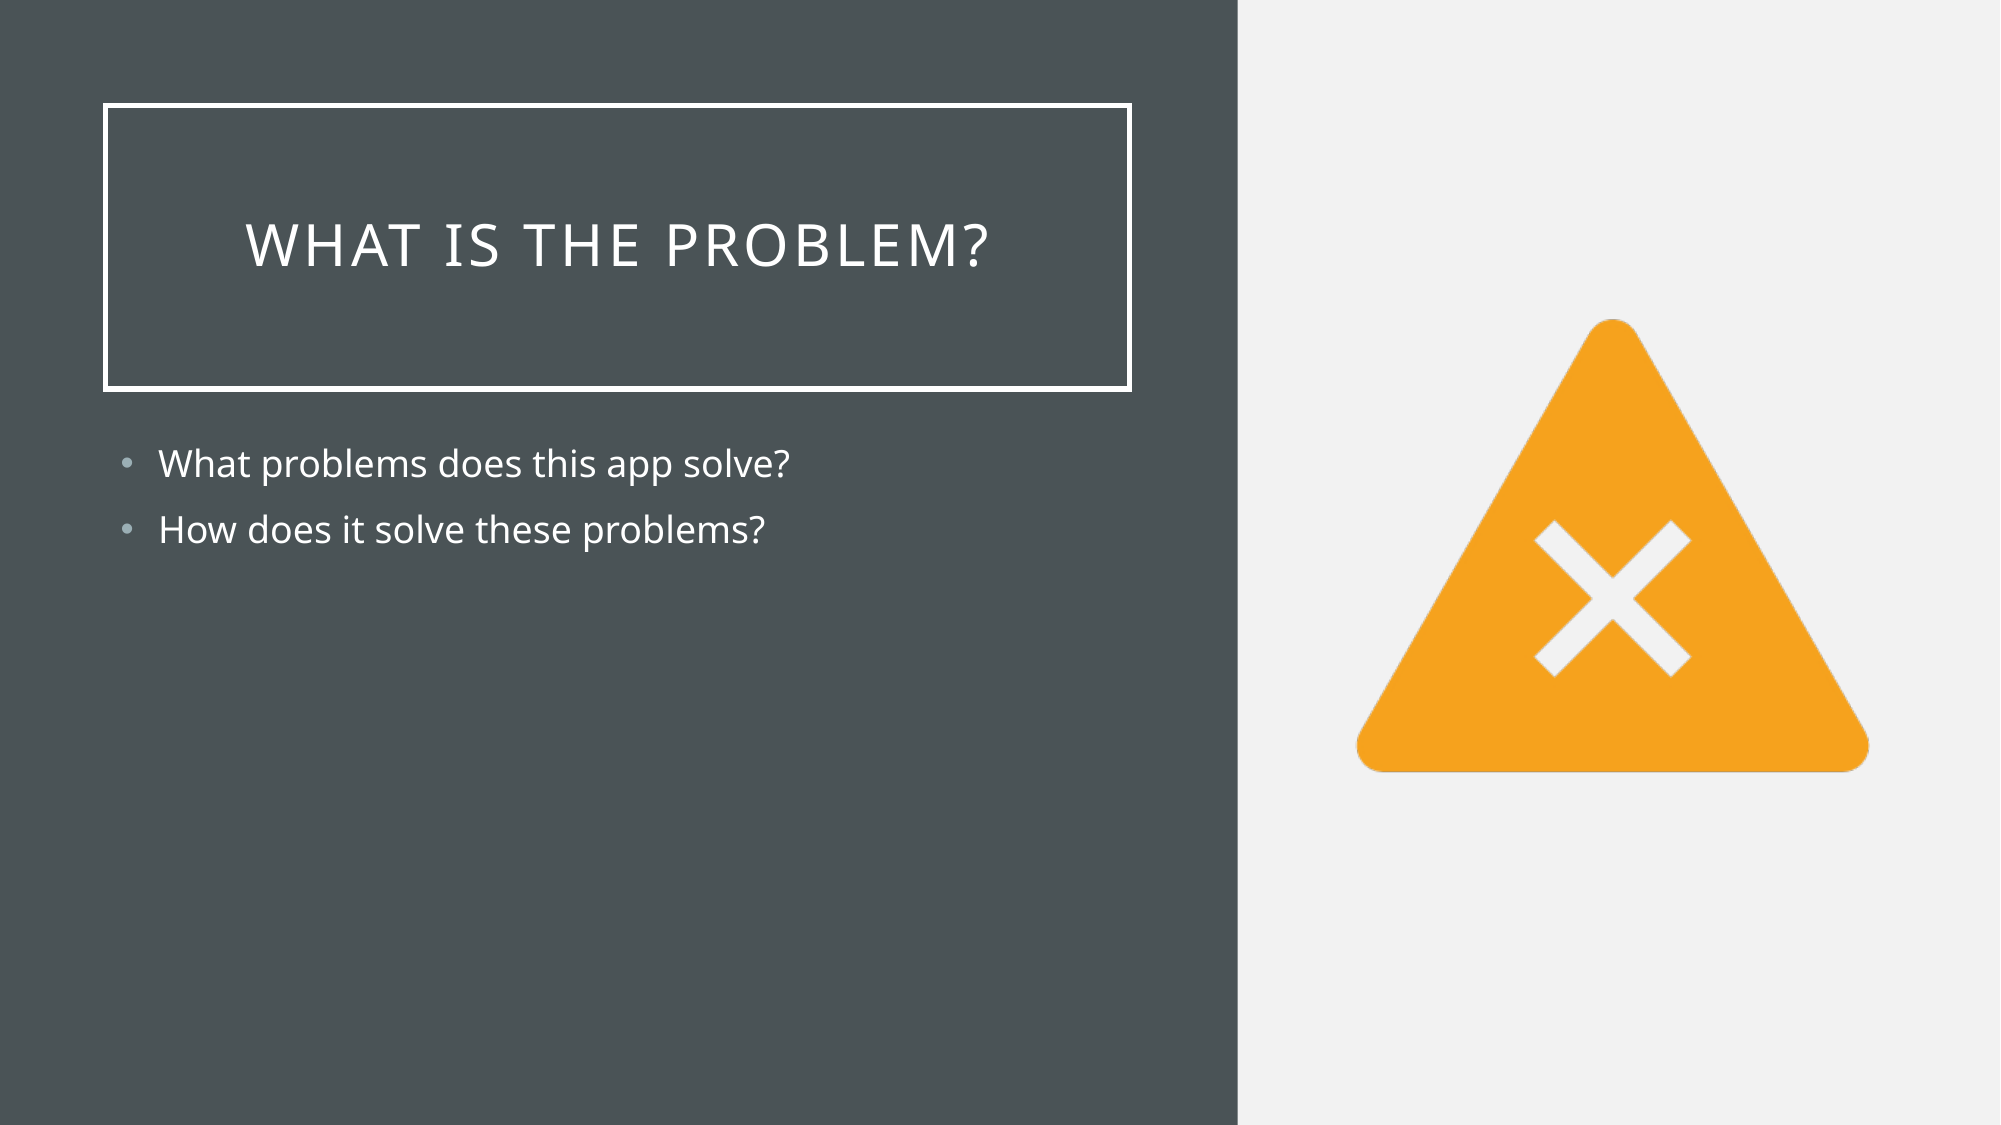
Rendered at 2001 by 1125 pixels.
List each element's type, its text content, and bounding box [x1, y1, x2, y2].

text_box [0, 0, 1238, 1125]
text_box [1238, 0, 2000, 1125]
title What is the problem? [103, 103, 1132, 392]
picture [1331, 264, 1895, 828]
list What problems does this app solve? How does it solve these problems? [105, 432, 1130, 994]
